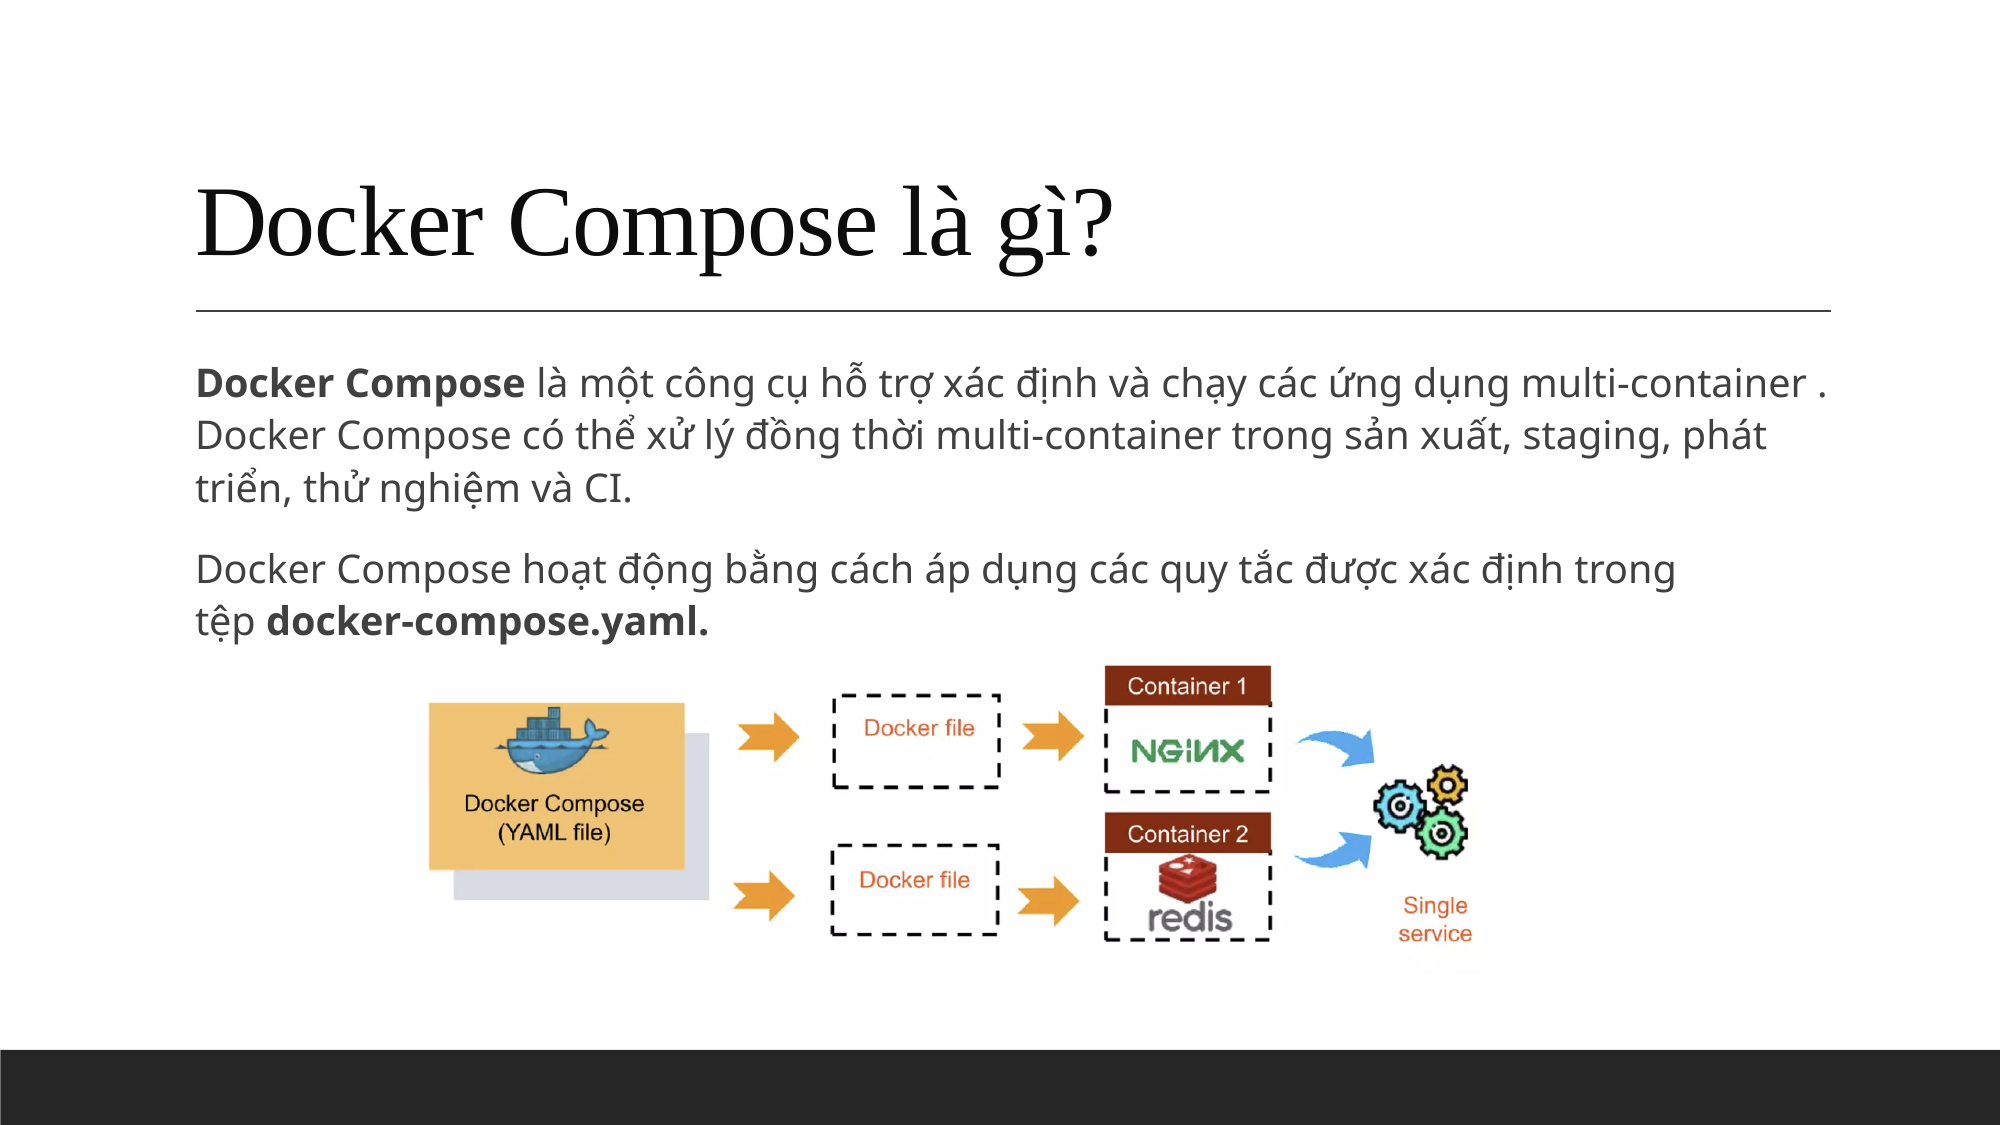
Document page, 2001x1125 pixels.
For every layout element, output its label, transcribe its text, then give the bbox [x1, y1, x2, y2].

list Docker Compose là một công cụ hỗ trợ xác định và chạy các ứng dụng multi-container . Docker Compose có thể xử lý đồng thời multi-container trong sản xuất, staging, phát triển, thử nghiệm và CI. Docker Compose hoạt động bằng cách áp dụng các quy tắc được xác định trong tệp docker-compose.yaml. [180, 345, 1830, 963]
title Docker Compose là gì? [180, 47, 1830, 285]
picture [390, 651, 1492, 974]
